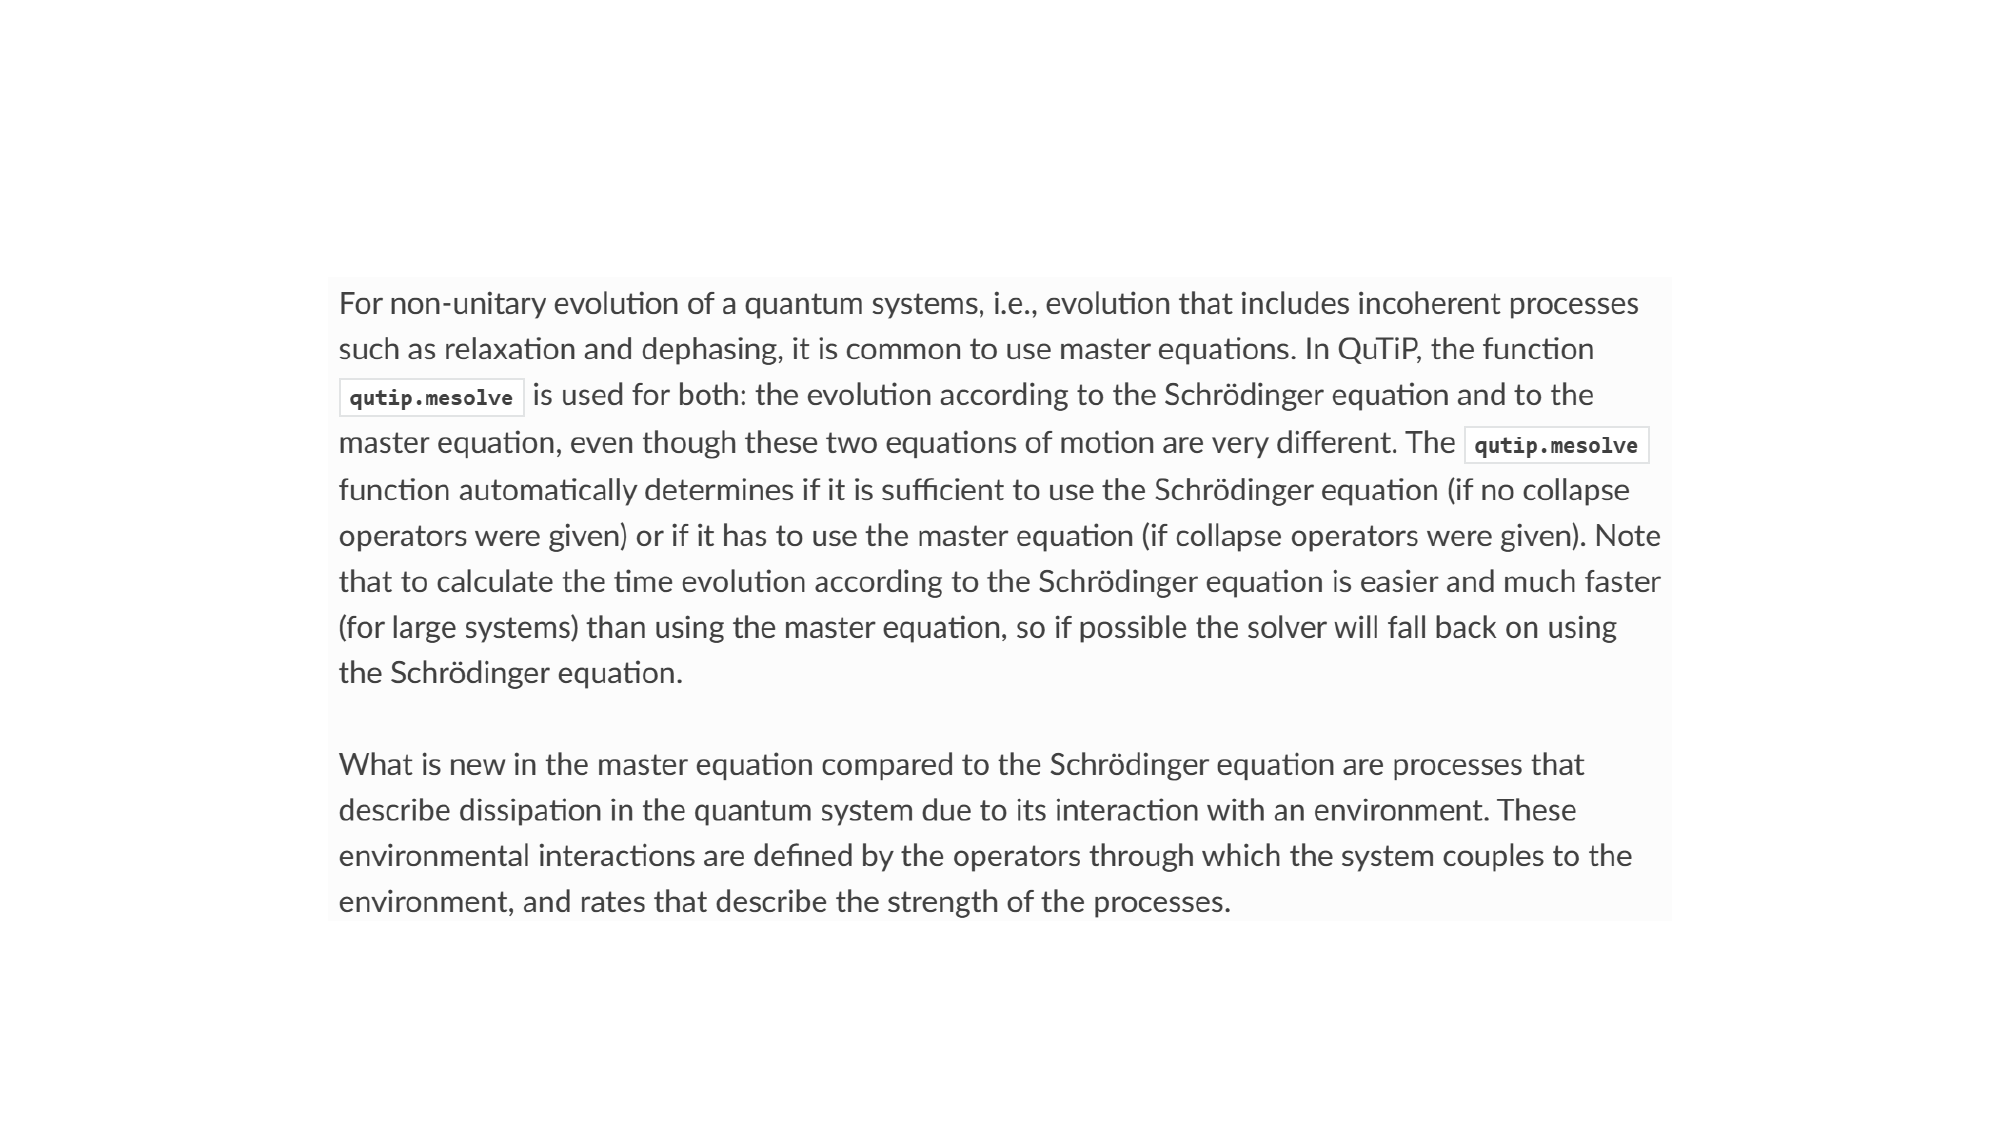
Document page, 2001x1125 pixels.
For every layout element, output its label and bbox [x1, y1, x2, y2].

list [328, 277, 1672, 921]
